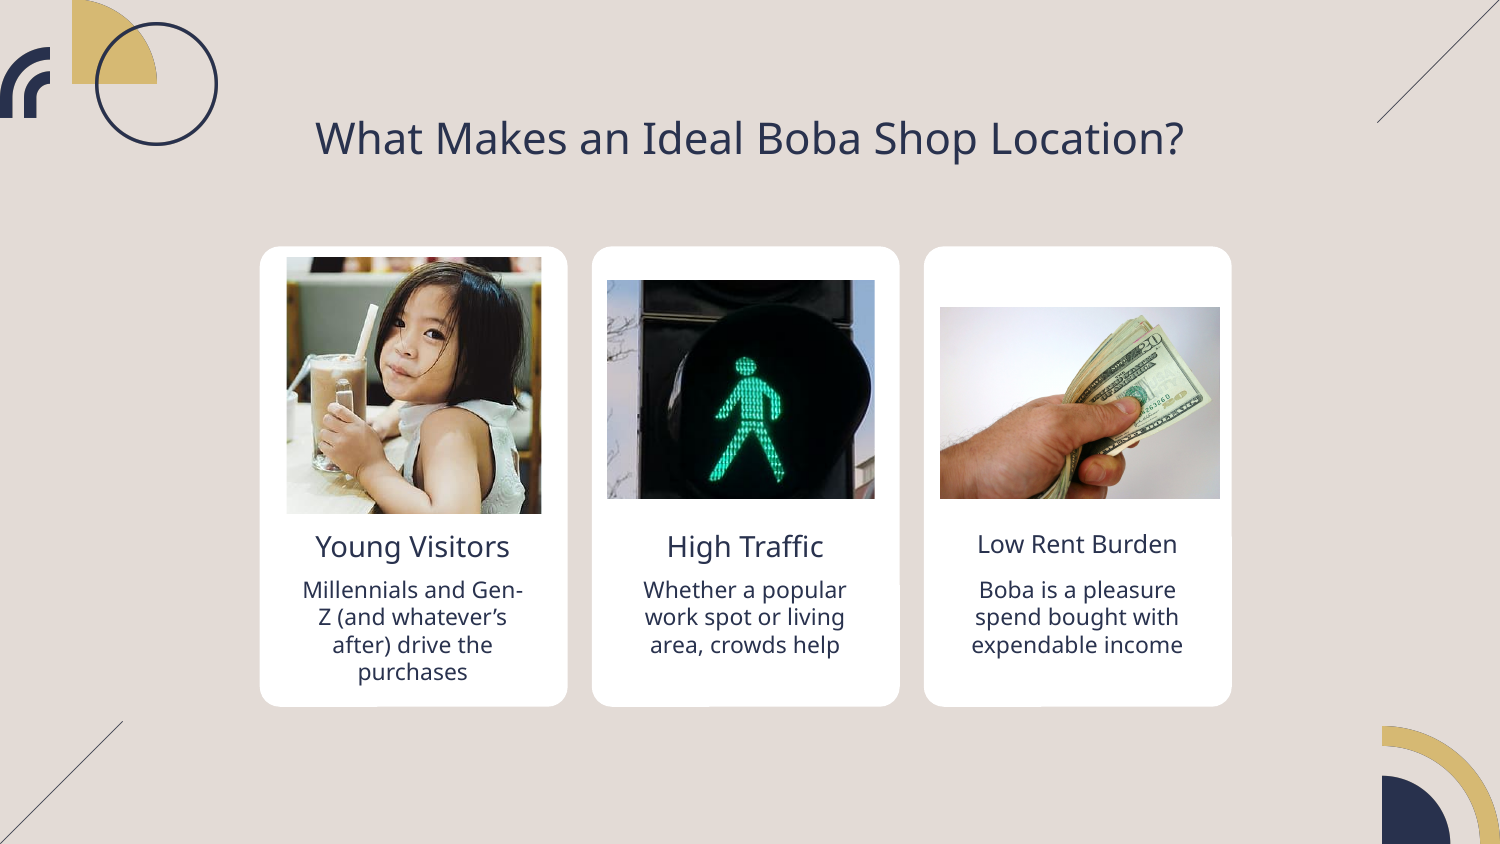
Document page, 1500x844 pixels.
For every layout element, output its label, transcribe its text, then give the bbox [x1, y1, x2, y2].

picture [1377, 0, 1500, 123]
text_box Boba is a pleasure spend bought with expendable income [950, 569, 1205, 664]
picture [72, 0, 218, 146]
text_box What Makes an Ideal Boba Shop Location? [246, 105, 1254, 169]
picture [0, 47, 50, 118]
picture [939, 307, 1220, 500]
text_box Millennials and Gen-Z (and whatever’s after) drive the purchases [285, 569, 541, 691]
picture [1382, 726, 1500, 844]
text_box [923, 246, 1232, 707]
text_box Low Rent Burden [950, 522, 1205, 569]
text_box Young Visitors [285, 522, 541, 569]
text_box High Traffic [617, 522, 873, 569]
text_box Whether a popular work spot or living area, crowds help [617, 569, 873, 664]
picture [0, 721, 123, 844]
picture [286, 257, 542, 514]
text_box [591, 246, 900, 707]
picture [606, 280, 875, 499]
text_box [259, 246, 568, 707]
